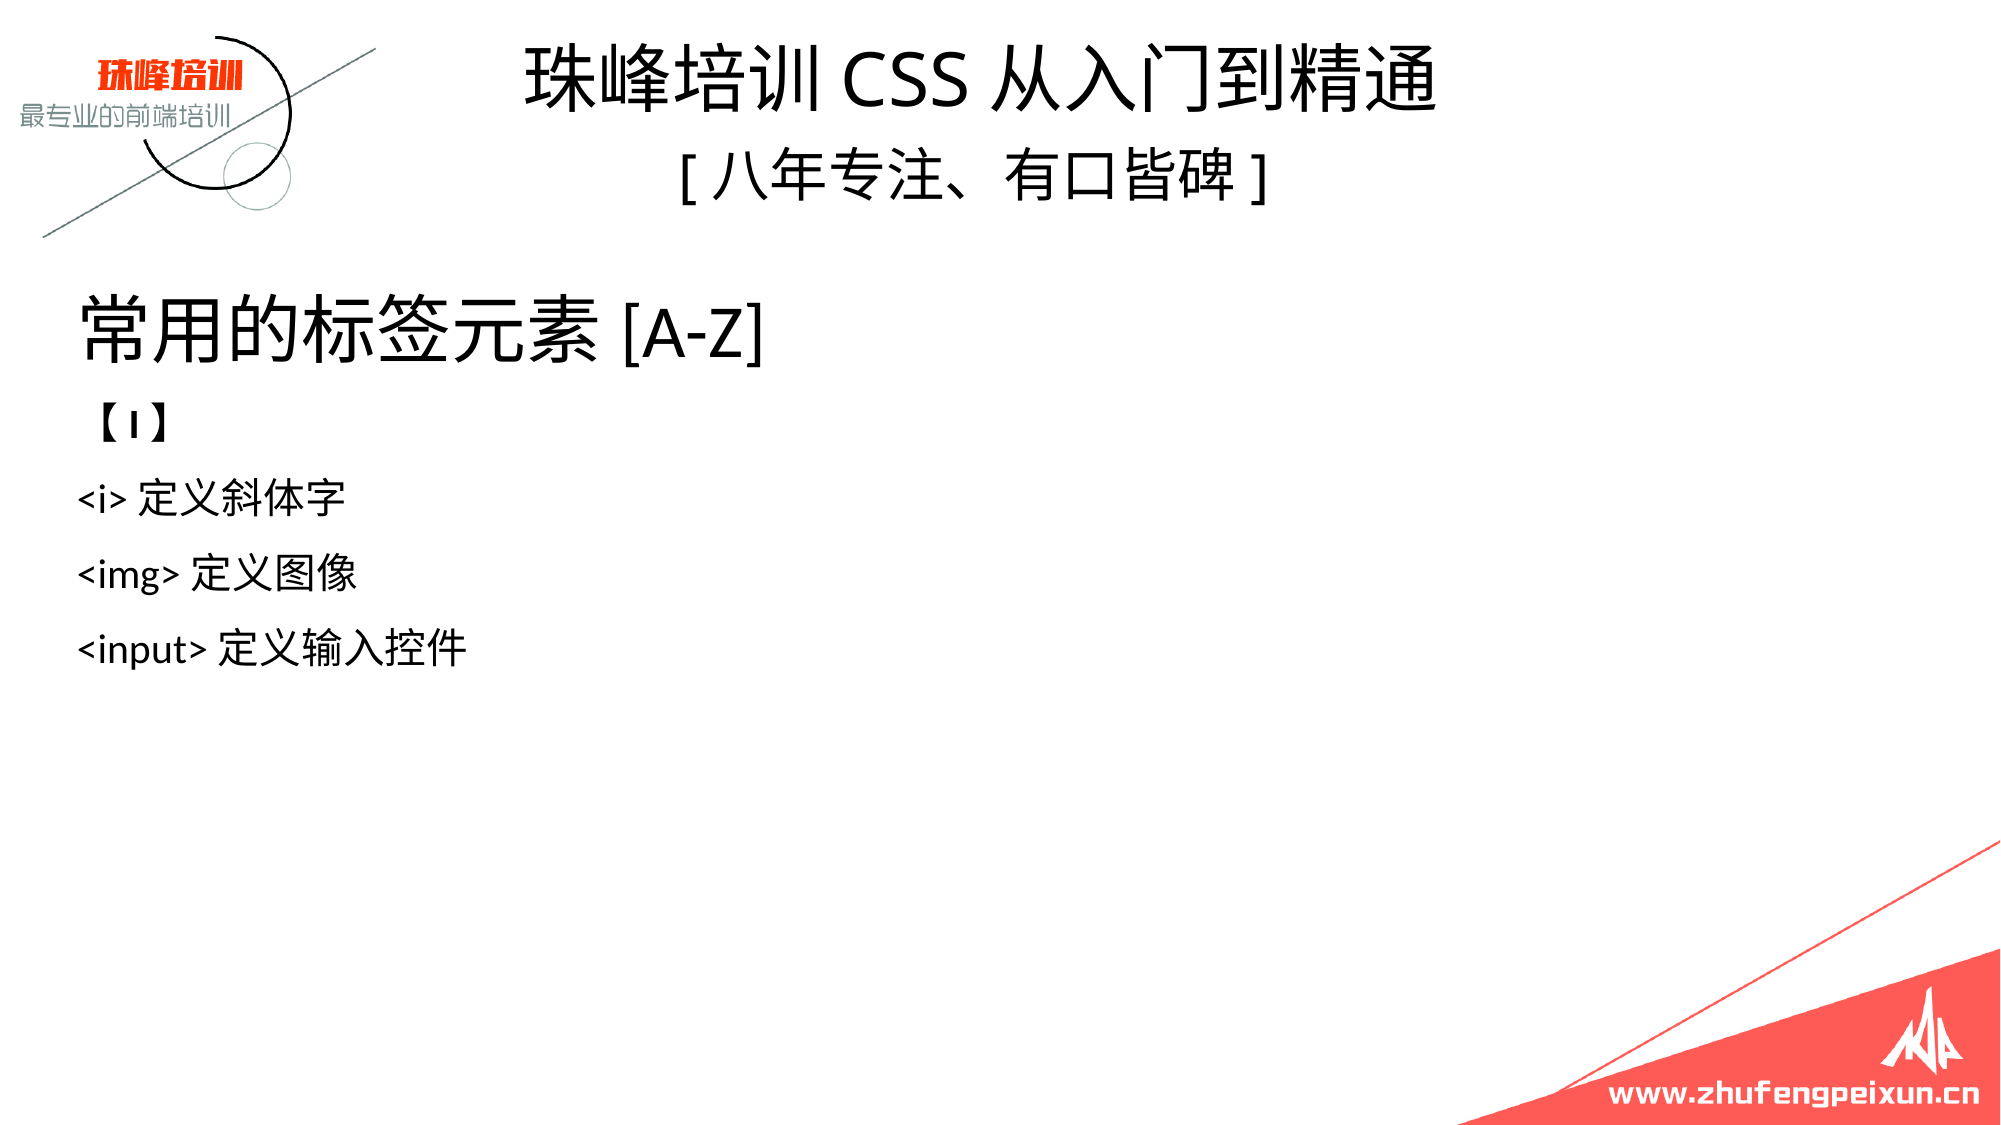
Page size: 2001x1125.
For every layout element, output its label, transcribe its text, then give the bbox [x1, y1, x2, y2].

picture [1437, 796, 2001, 1125]
picture [18, 36, 376, 238]
title 常用的标签元素[A-Z] 【I】 <i>定义斜体字 <img>定义图像 <input>定义输入控件 [62, 229, 2000, 1113]
text_box 珠峰培训CSS从入门到精通 [八年专注、有口皆碑] [507, 23, 1737, 264]
